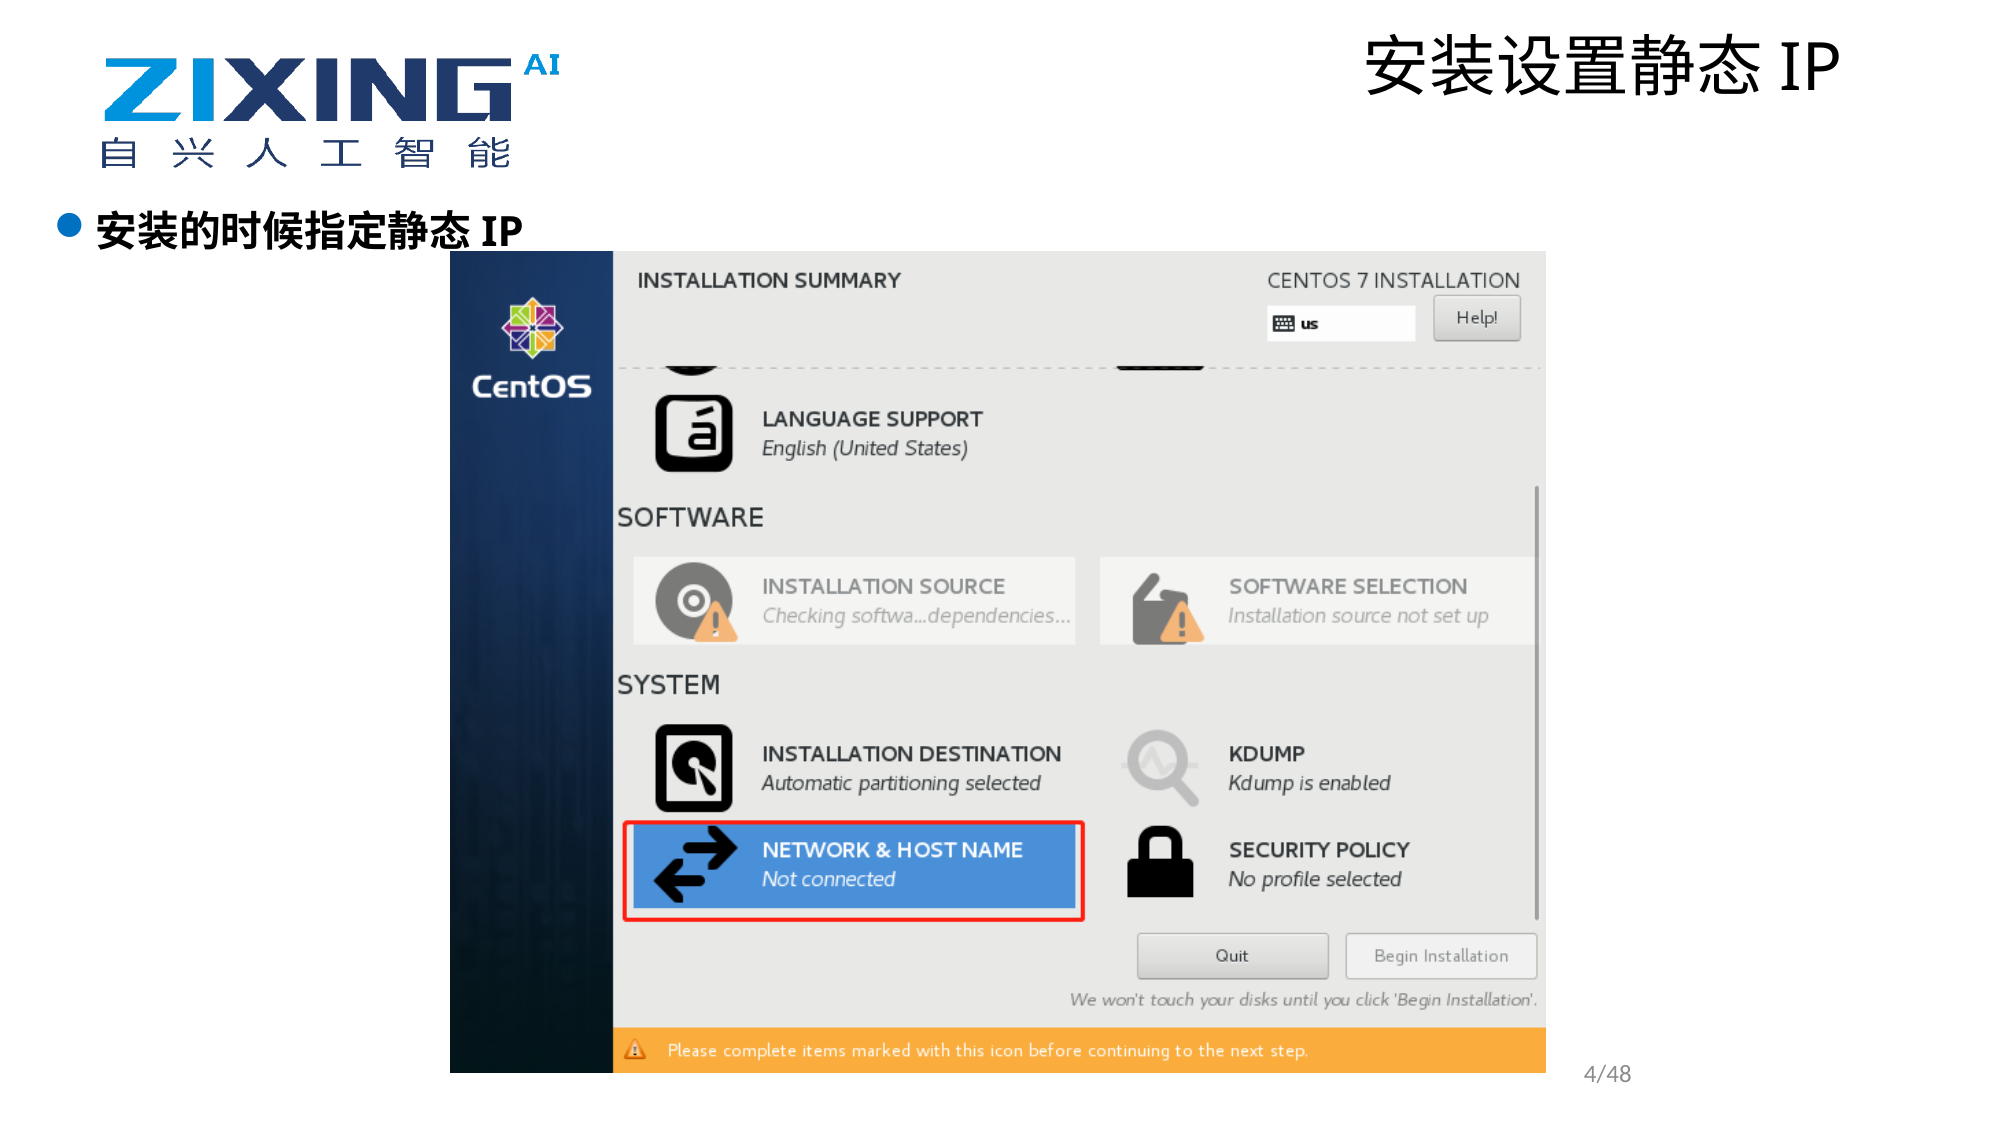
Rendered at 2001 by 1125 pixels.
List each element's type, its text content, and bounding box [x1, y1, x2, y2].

text_box 安装设置静态IP [1347, 16, 1913, 112]
picture [102, 54, 559, 168]
slide_number /48 [1309, 1043, 1647, 1103]
picture [450, 251, 1546, 1073]
text_box 安装的时候指定静态IP [39, 172, 1944, 1043]
